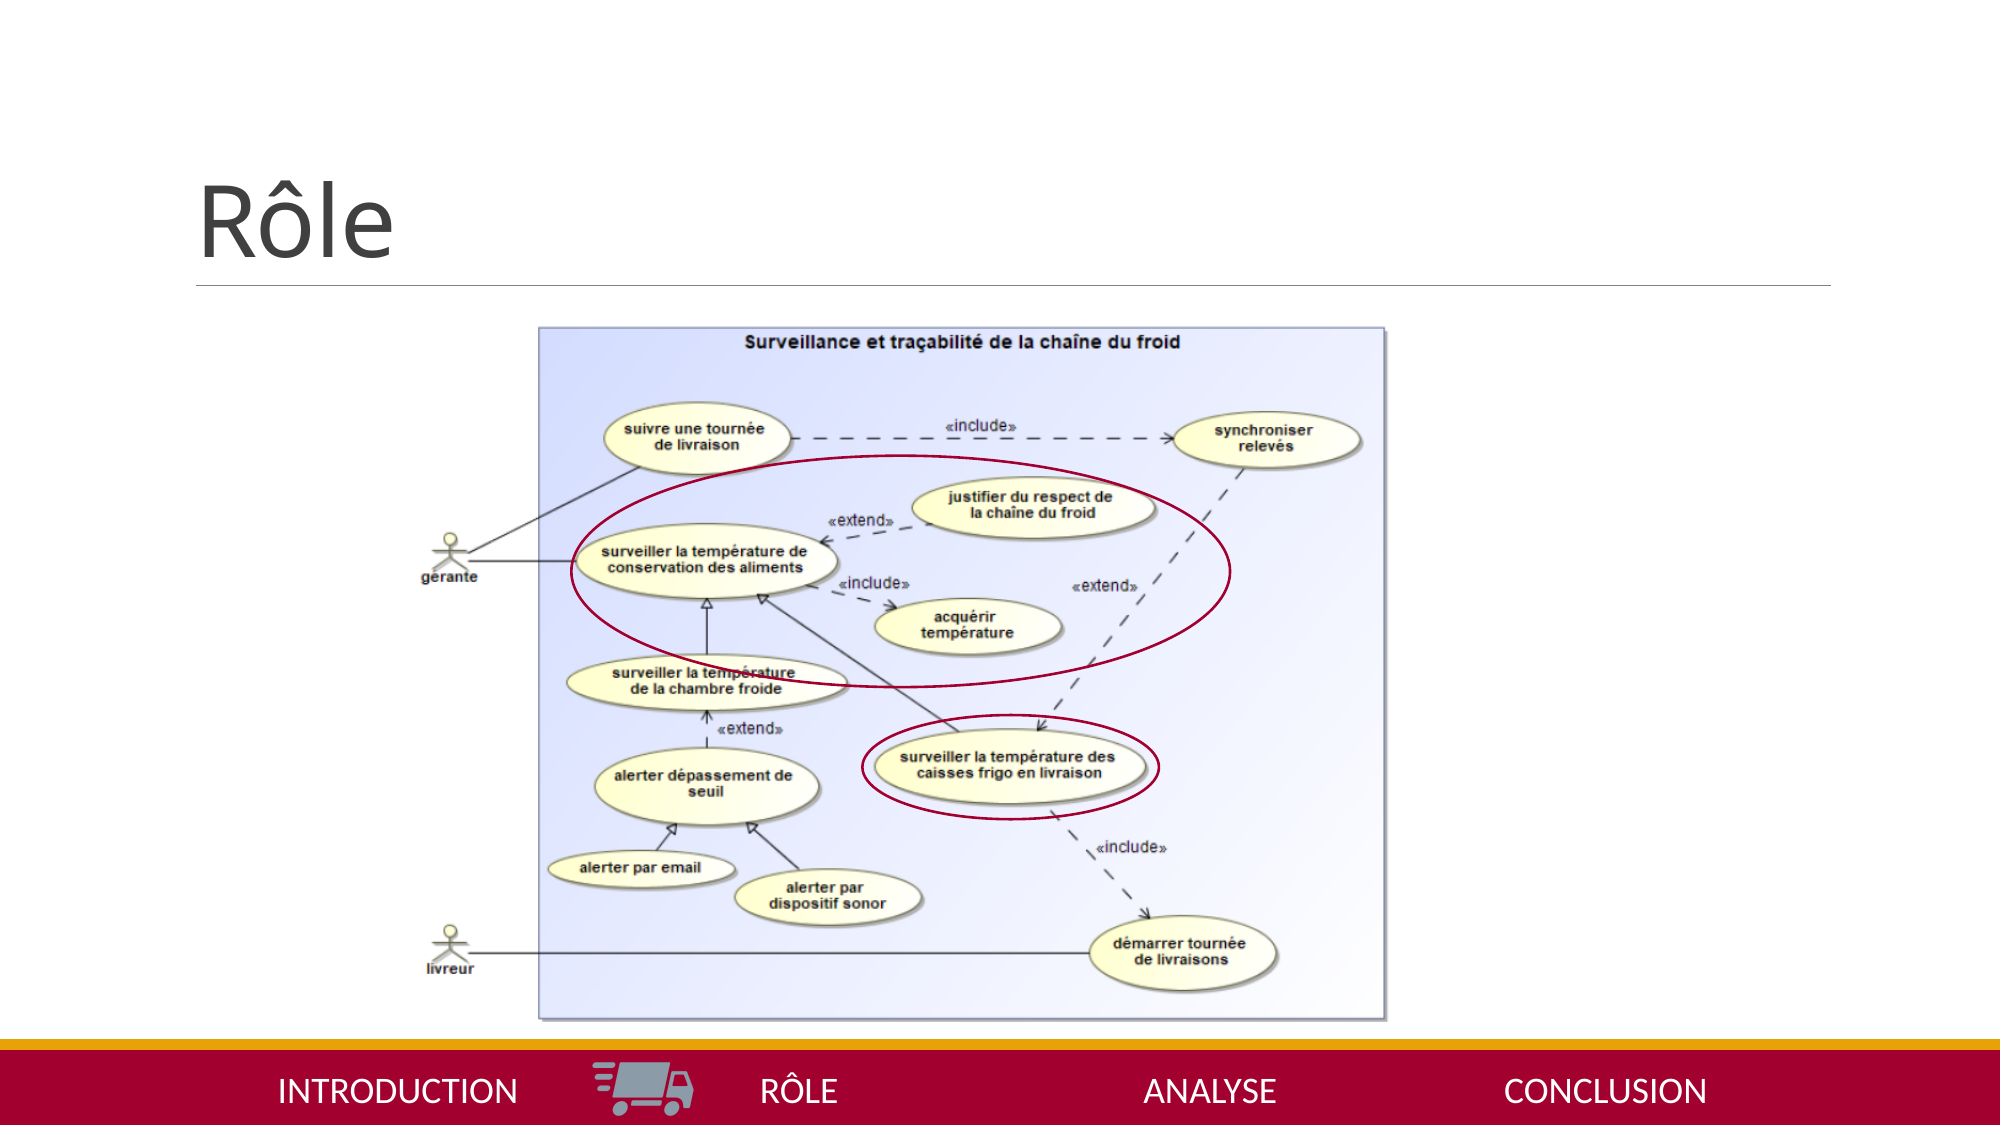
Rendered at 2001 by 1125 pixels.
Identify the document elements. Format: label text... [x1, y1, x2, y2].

picture [407, 308, 1403, 1034]
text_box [262, 1057, 589, 1120]
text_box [702, 1057, 1735, 1120]
picture [592, 1037, 695, 1125]
title Rôle [180, 47, 1830, 285]
